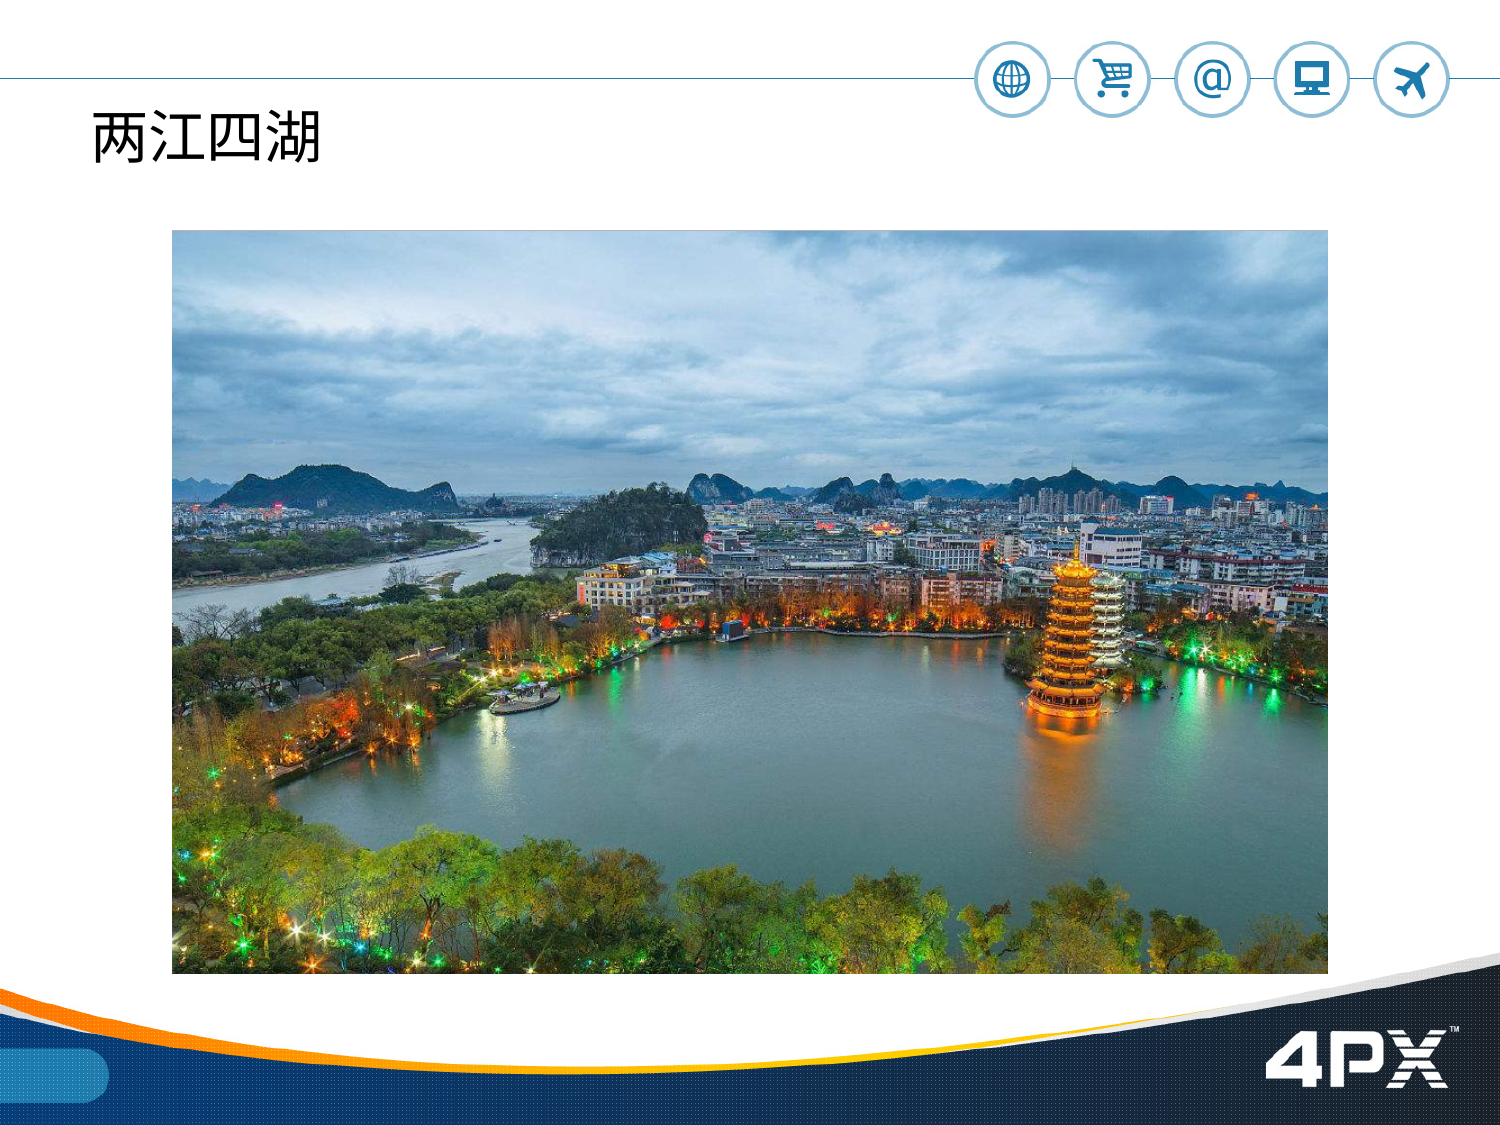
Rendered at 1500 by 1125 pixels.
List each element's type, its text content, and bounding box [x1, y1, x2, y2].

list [172, 230, 1328, 974]
picture [0, 0, 1500, 1125]
title 两江四湖 [75, 41, 1425, 230]
